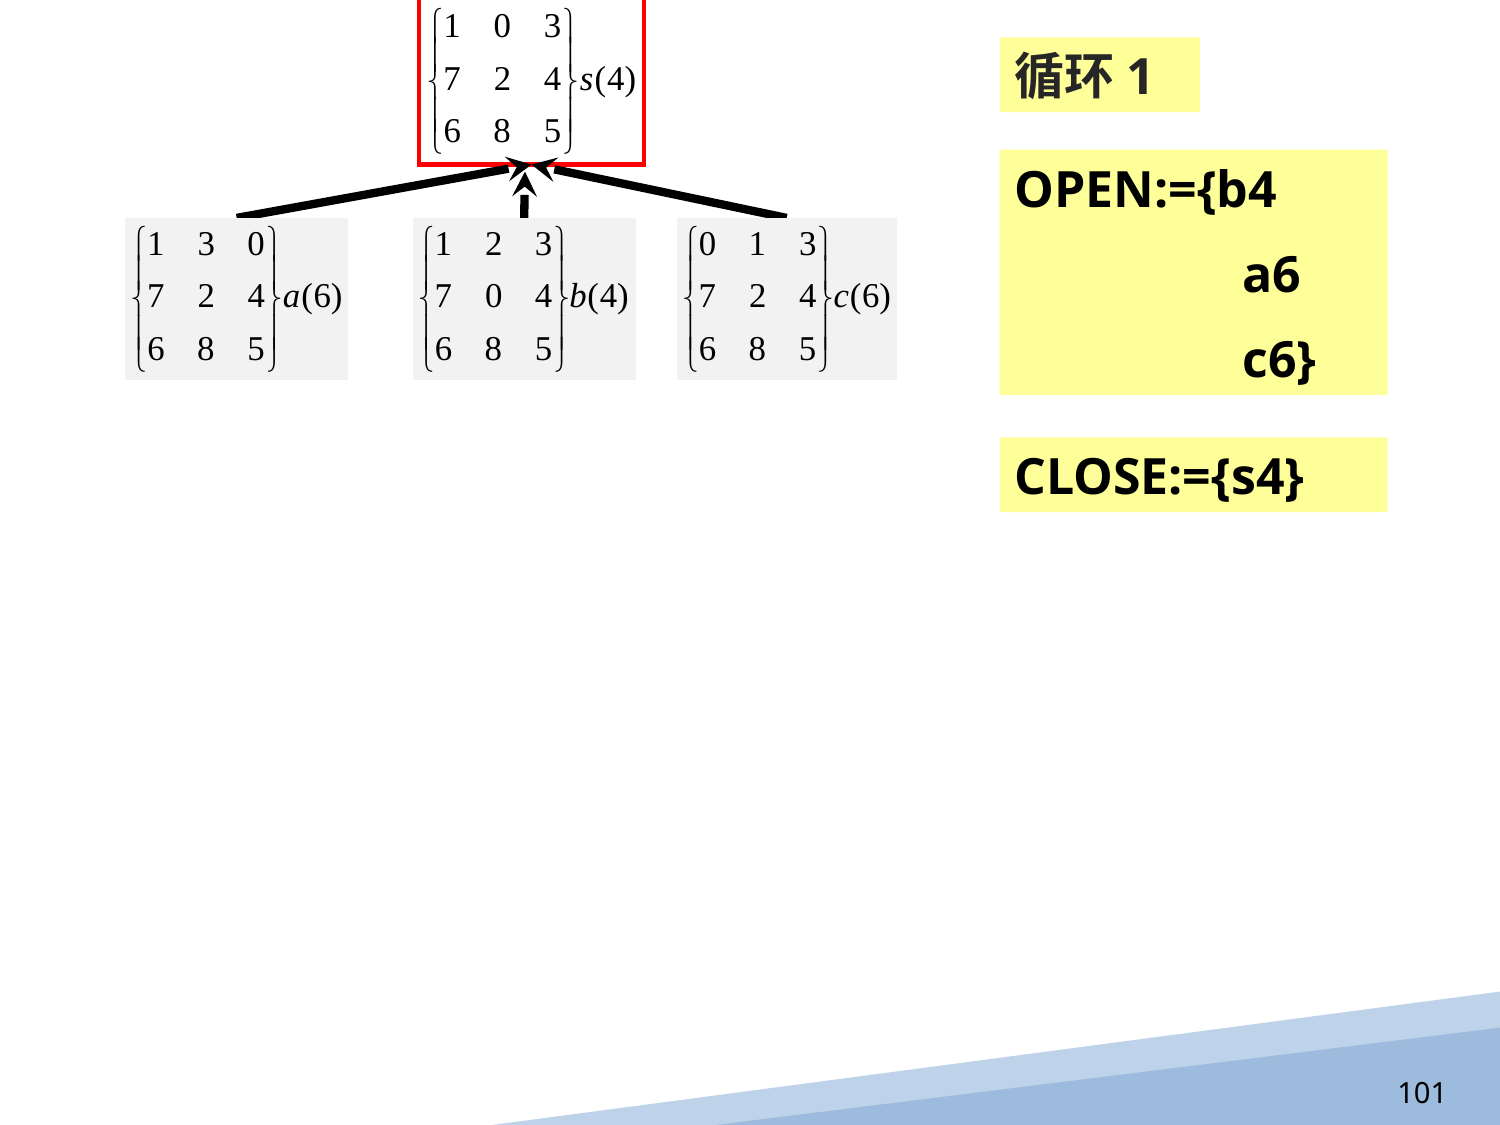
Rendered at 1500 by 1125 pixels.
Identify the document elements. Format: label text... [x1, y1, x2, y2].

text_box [676, 217, 897, 381]
text_box 循环1 [999, 37, 1200, 113]
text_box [492, 991, 1500, 1125]
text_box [421, 0, 642, 163]
text_box CLOSE:={s4} [999, 437, 1388, 513]
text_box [236, 164, 531, 218]
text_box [412, 217, 636, 381]
text_box OPEN:={b4 a6 c6} [999, 149, 1388, 395]
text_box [531, 164, 787, 218]
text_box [124, 217, 349, 381]
